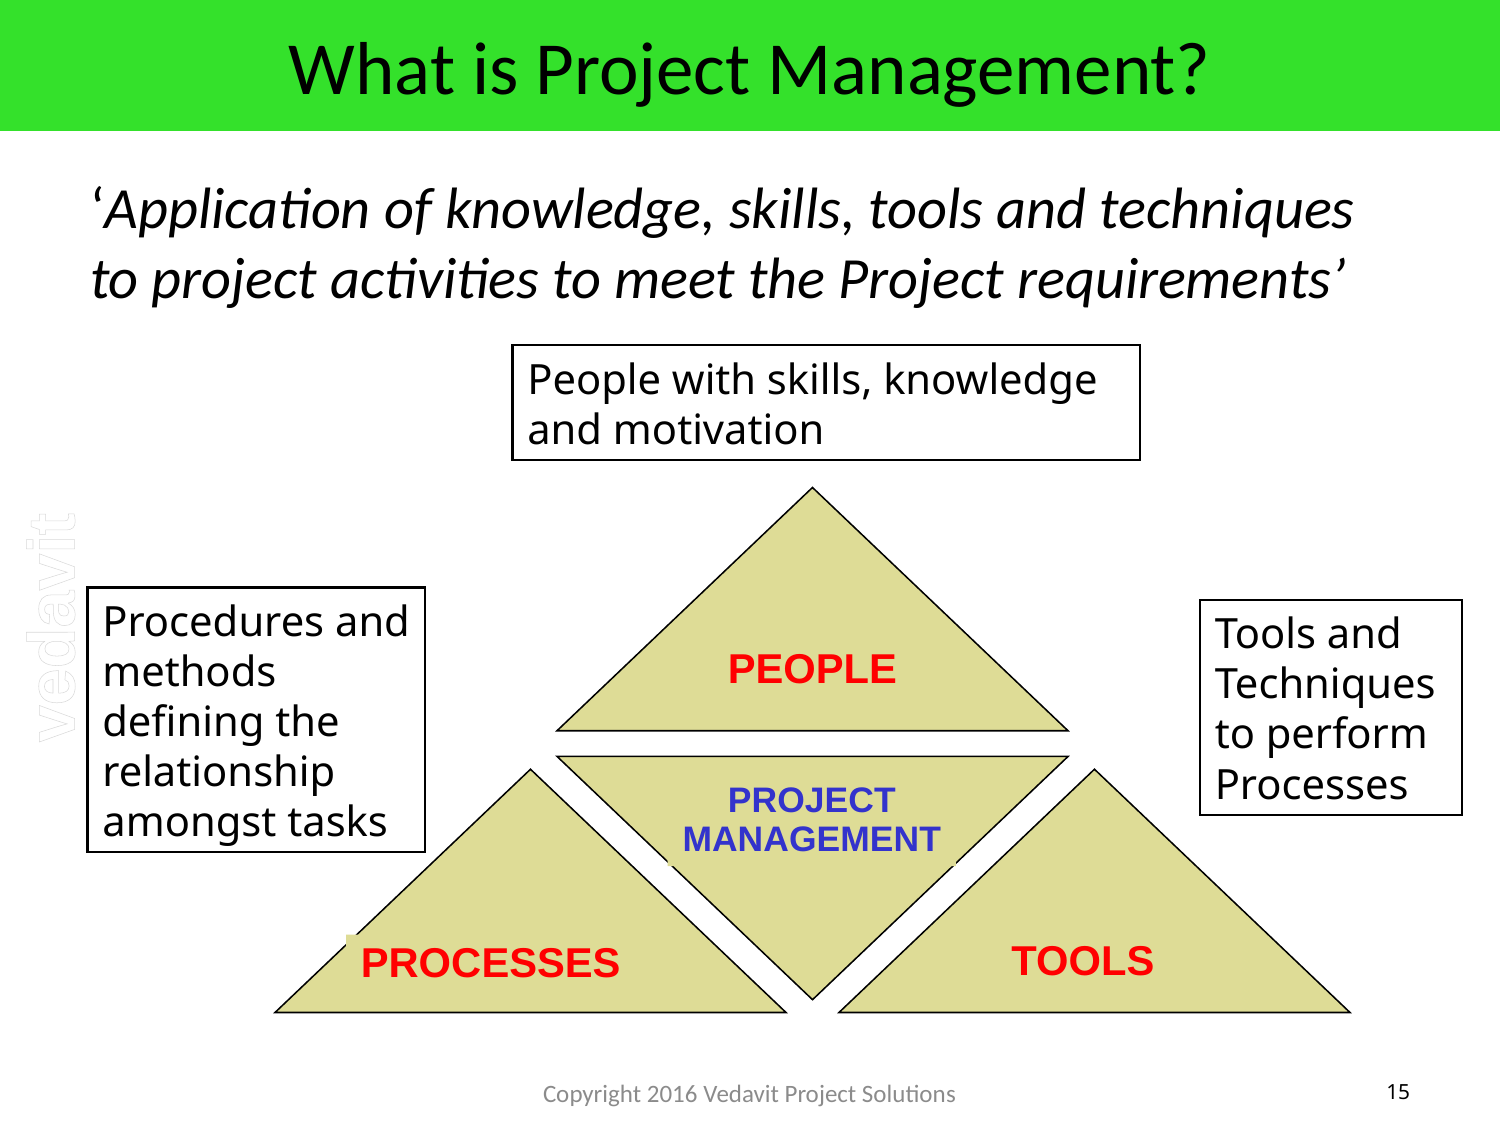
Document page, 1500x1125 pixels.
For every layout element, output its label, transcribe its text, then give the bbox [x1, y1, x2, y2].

footer Copyright 2016 Vedavit Project Solutions [512, 1062, 988, 1123]
text_box People with skills, knowledge and motivation [512, 345, 1141, 460]
title What is Project Management? [0, 0, 1500, 131]
list ‘Application of knowledge, skills, tools and techniques to project activities to meet the Project requirements’ [75, 162, 1425, 1000]
text_box Procedures and methods defining the relationship amongst tasks [87, 587, 269, 853]
slide_number 15 [1074, 1062, 1425, 1123]
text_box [274, 487, 1351, 1013]
text_box Tools and Techniques to perform Processes [1354, 599, 1463, 815]
